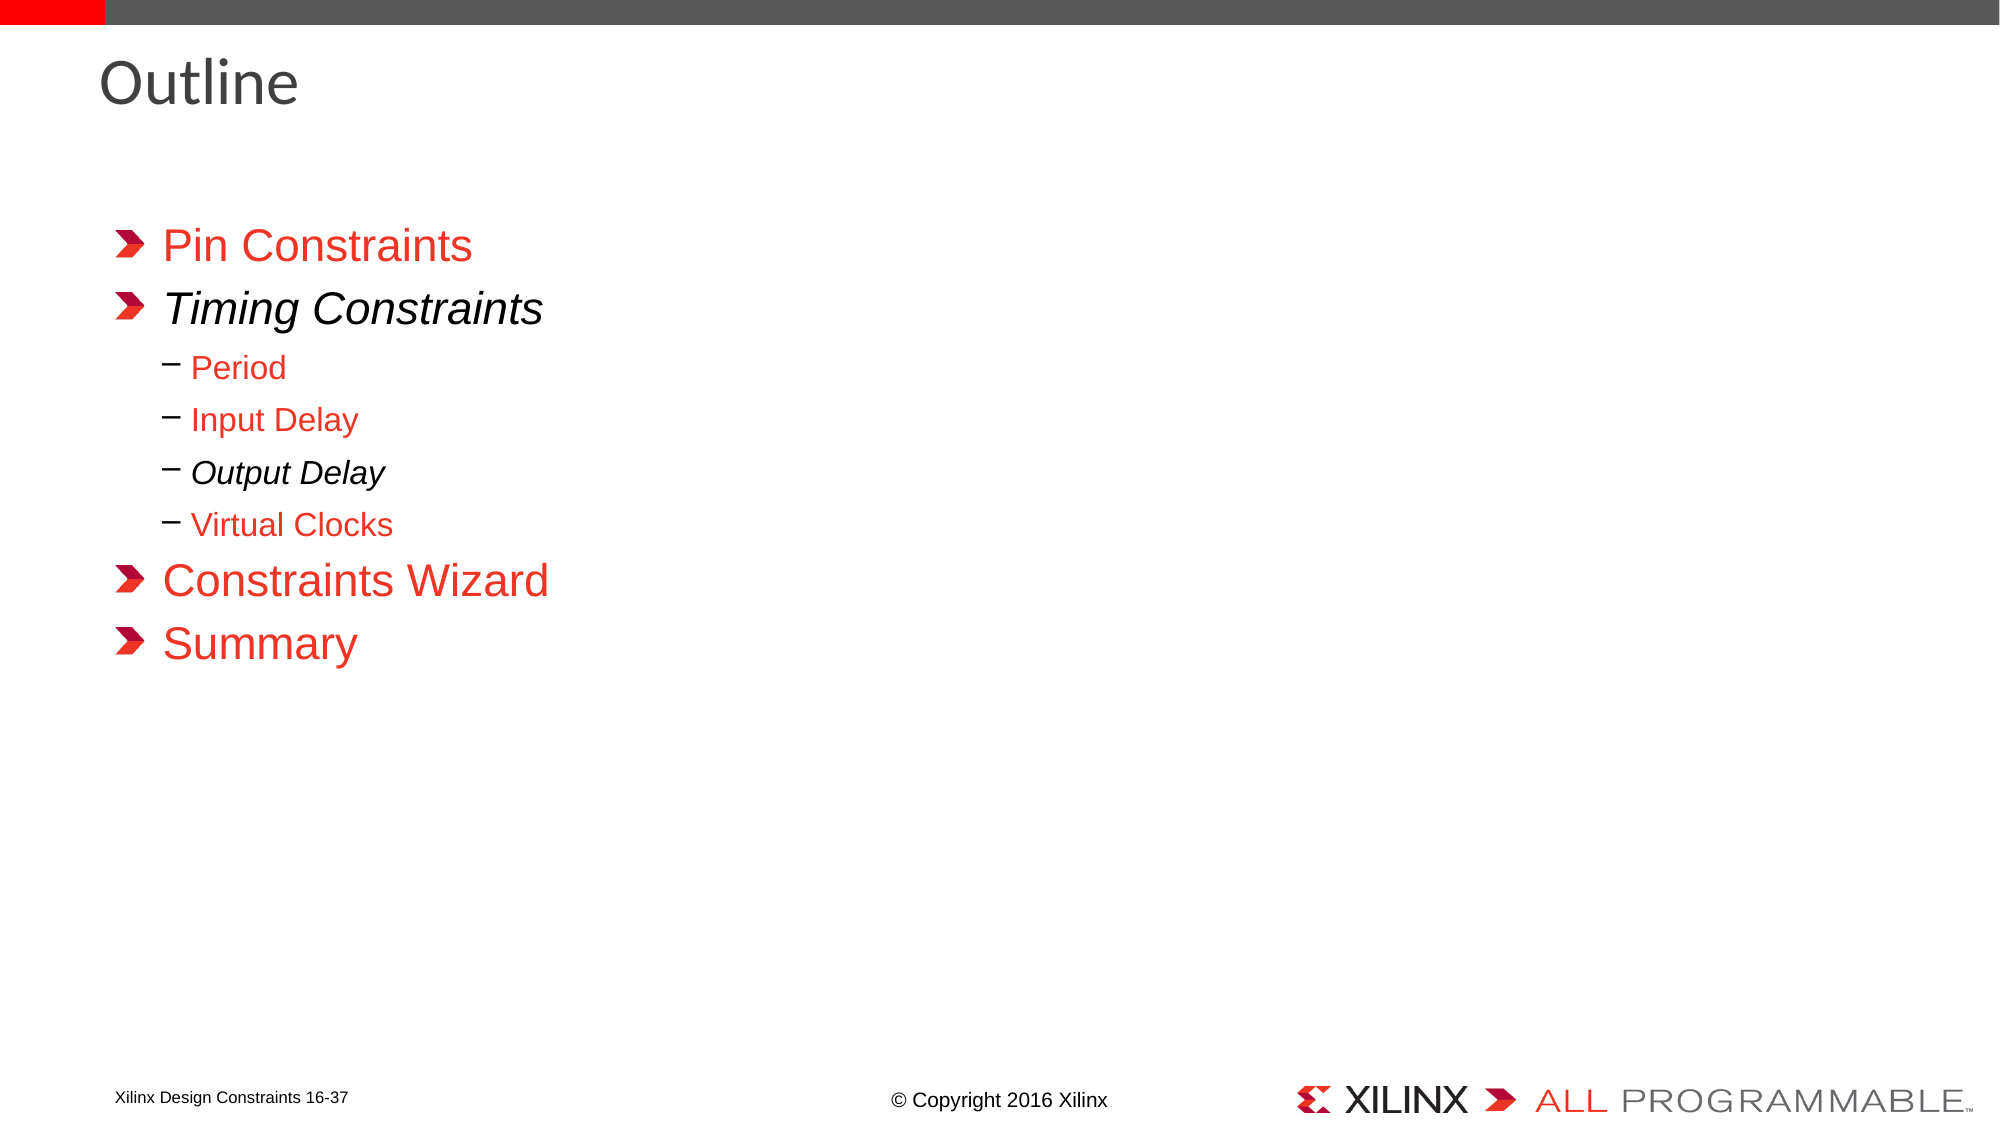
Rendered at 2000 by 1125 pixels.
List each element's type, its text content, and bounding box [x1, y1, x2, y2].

picture [114, 564, 145, 593]
picture [114, 291, 145, 320]
picture [114, 626, 145, 655]
title Outline [99, 34, 1900, 122]
footer © Copyright 2016 Xilinx [683, 1079, 1317, 1120]
picture [1317, 1086, 1973, 1113]
picture [114, 229, 145, 258]
slide_number Xilinx Design Constraints 16-37 [99, 1078, 460, 1120]
list Pin Constraints Timing Constraints Period Input Delay Output Delay Virtual Clocks Constraints Wizard Summary [99, 217, 1901, 918]
